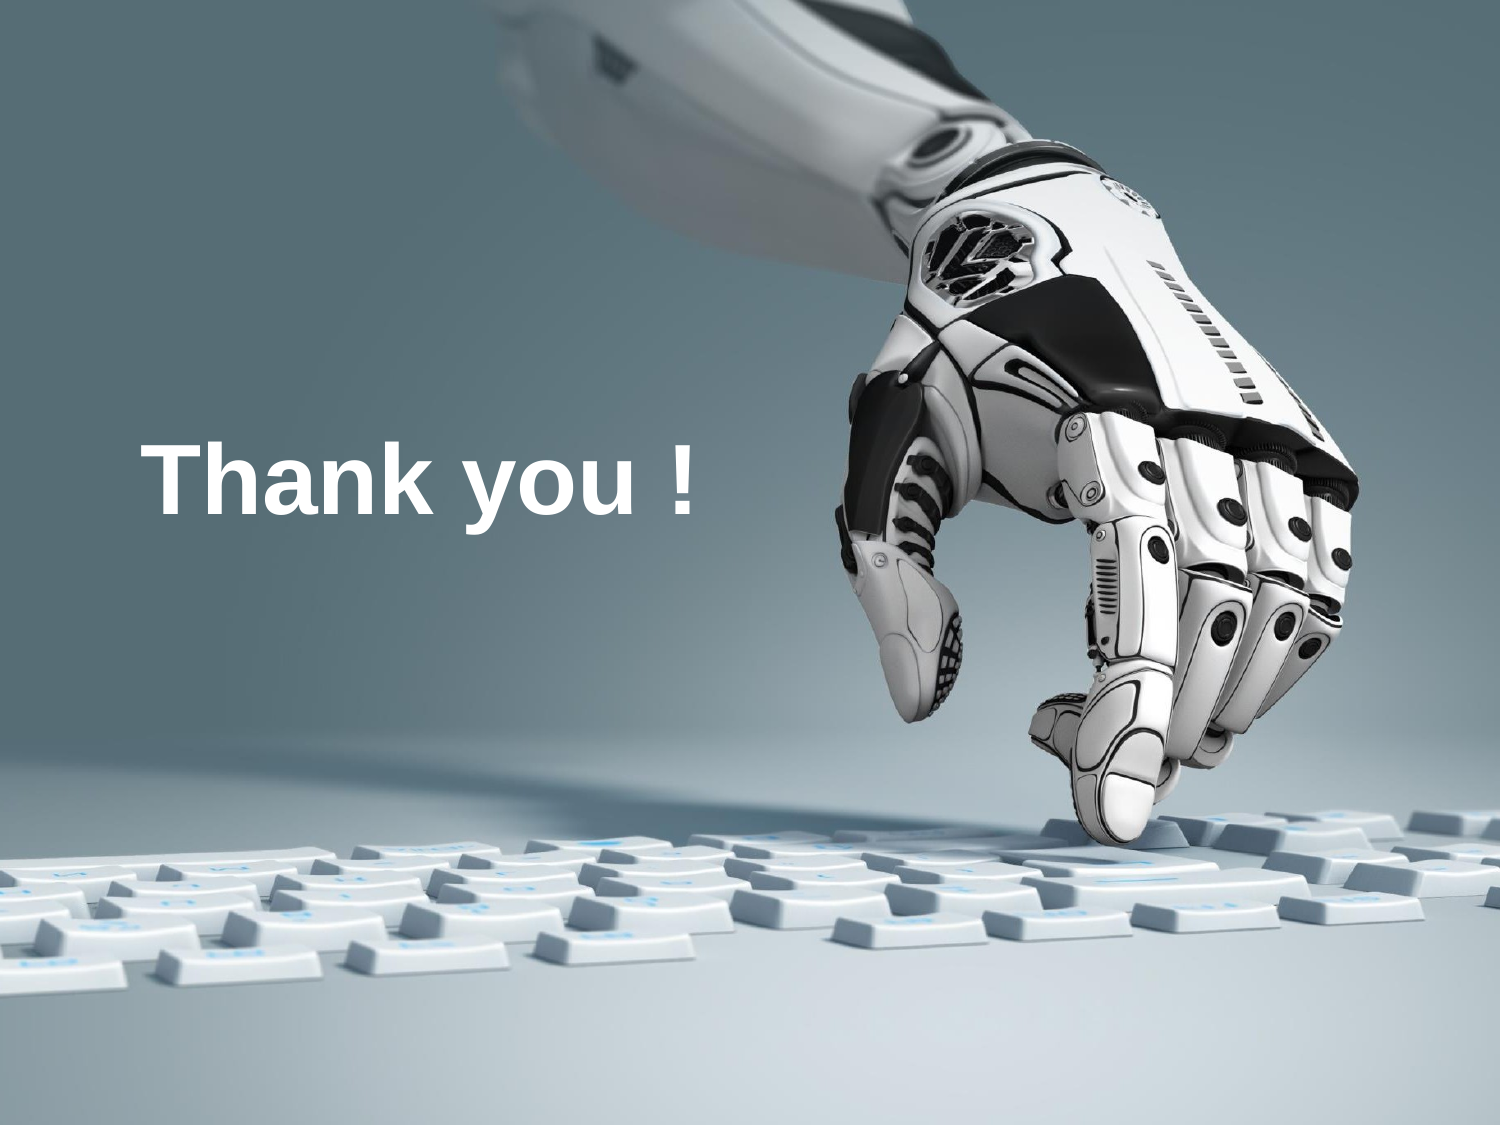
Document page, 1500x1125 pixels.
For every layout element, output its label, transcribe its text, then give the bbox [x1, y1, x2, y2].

title Thank you ! [138, 378, 705, 569]
text_box [0, 0, 1500, 1125]
